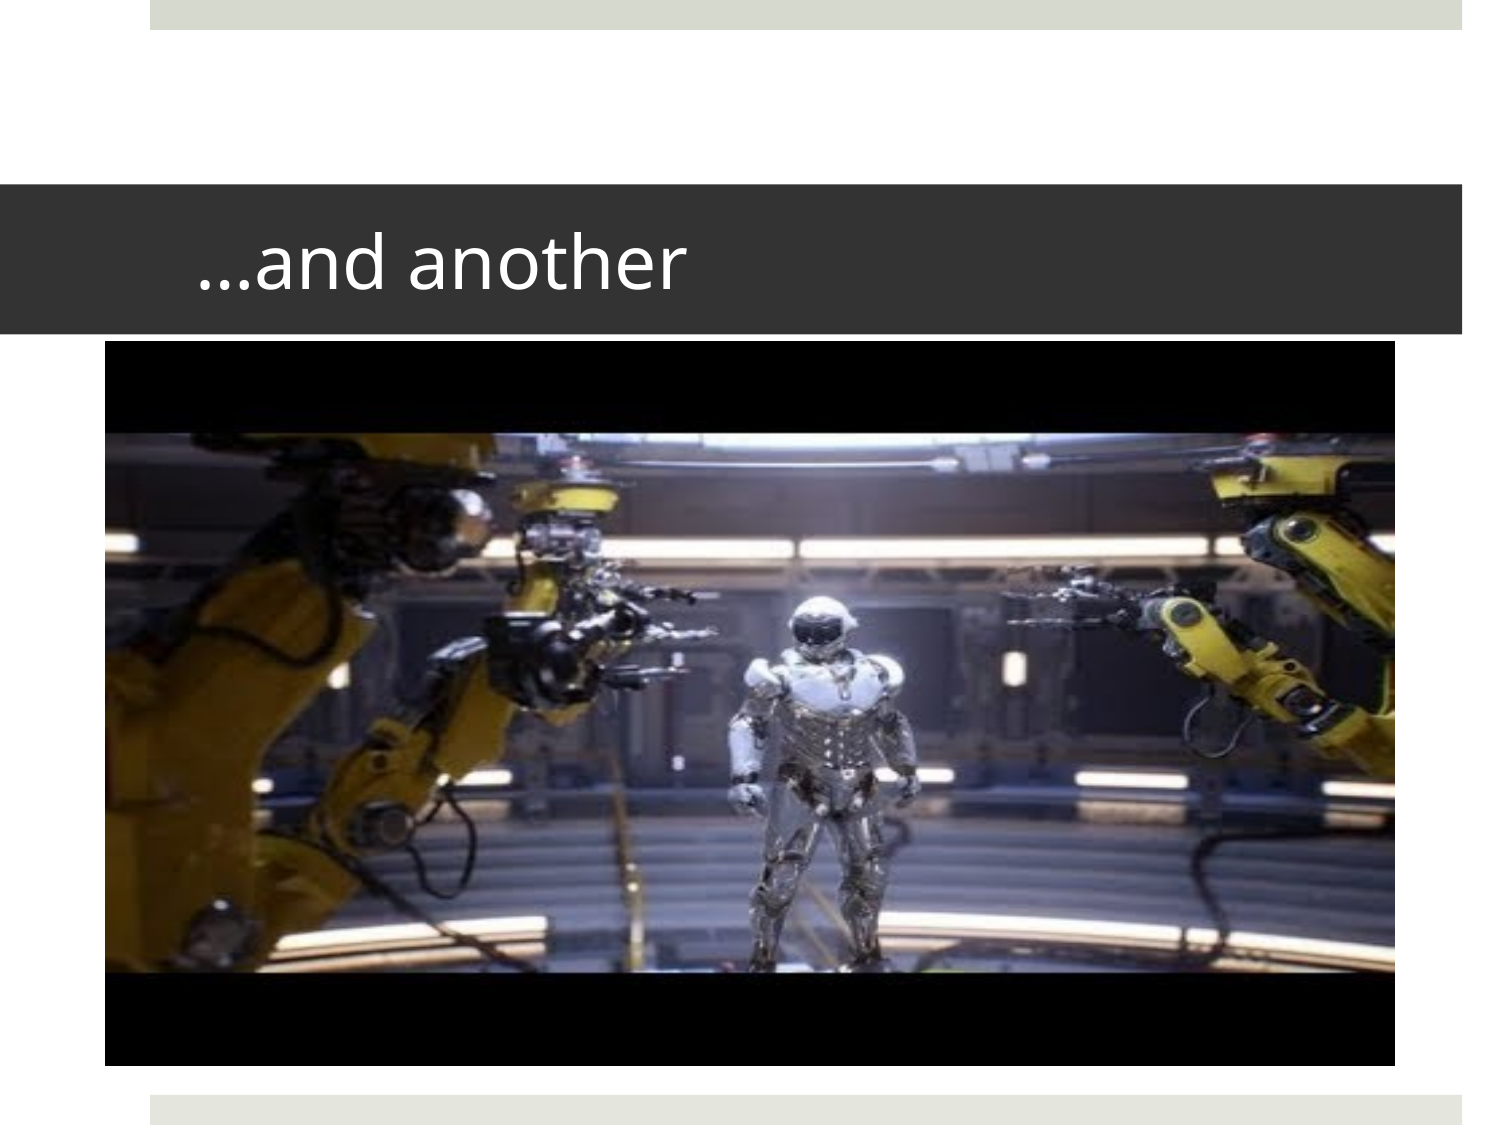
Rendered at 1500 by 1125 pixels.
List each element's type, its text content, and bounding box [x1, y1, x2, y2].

title …and another [0, 184, 1463, 335]
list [103, 339, 1397, 1068]
